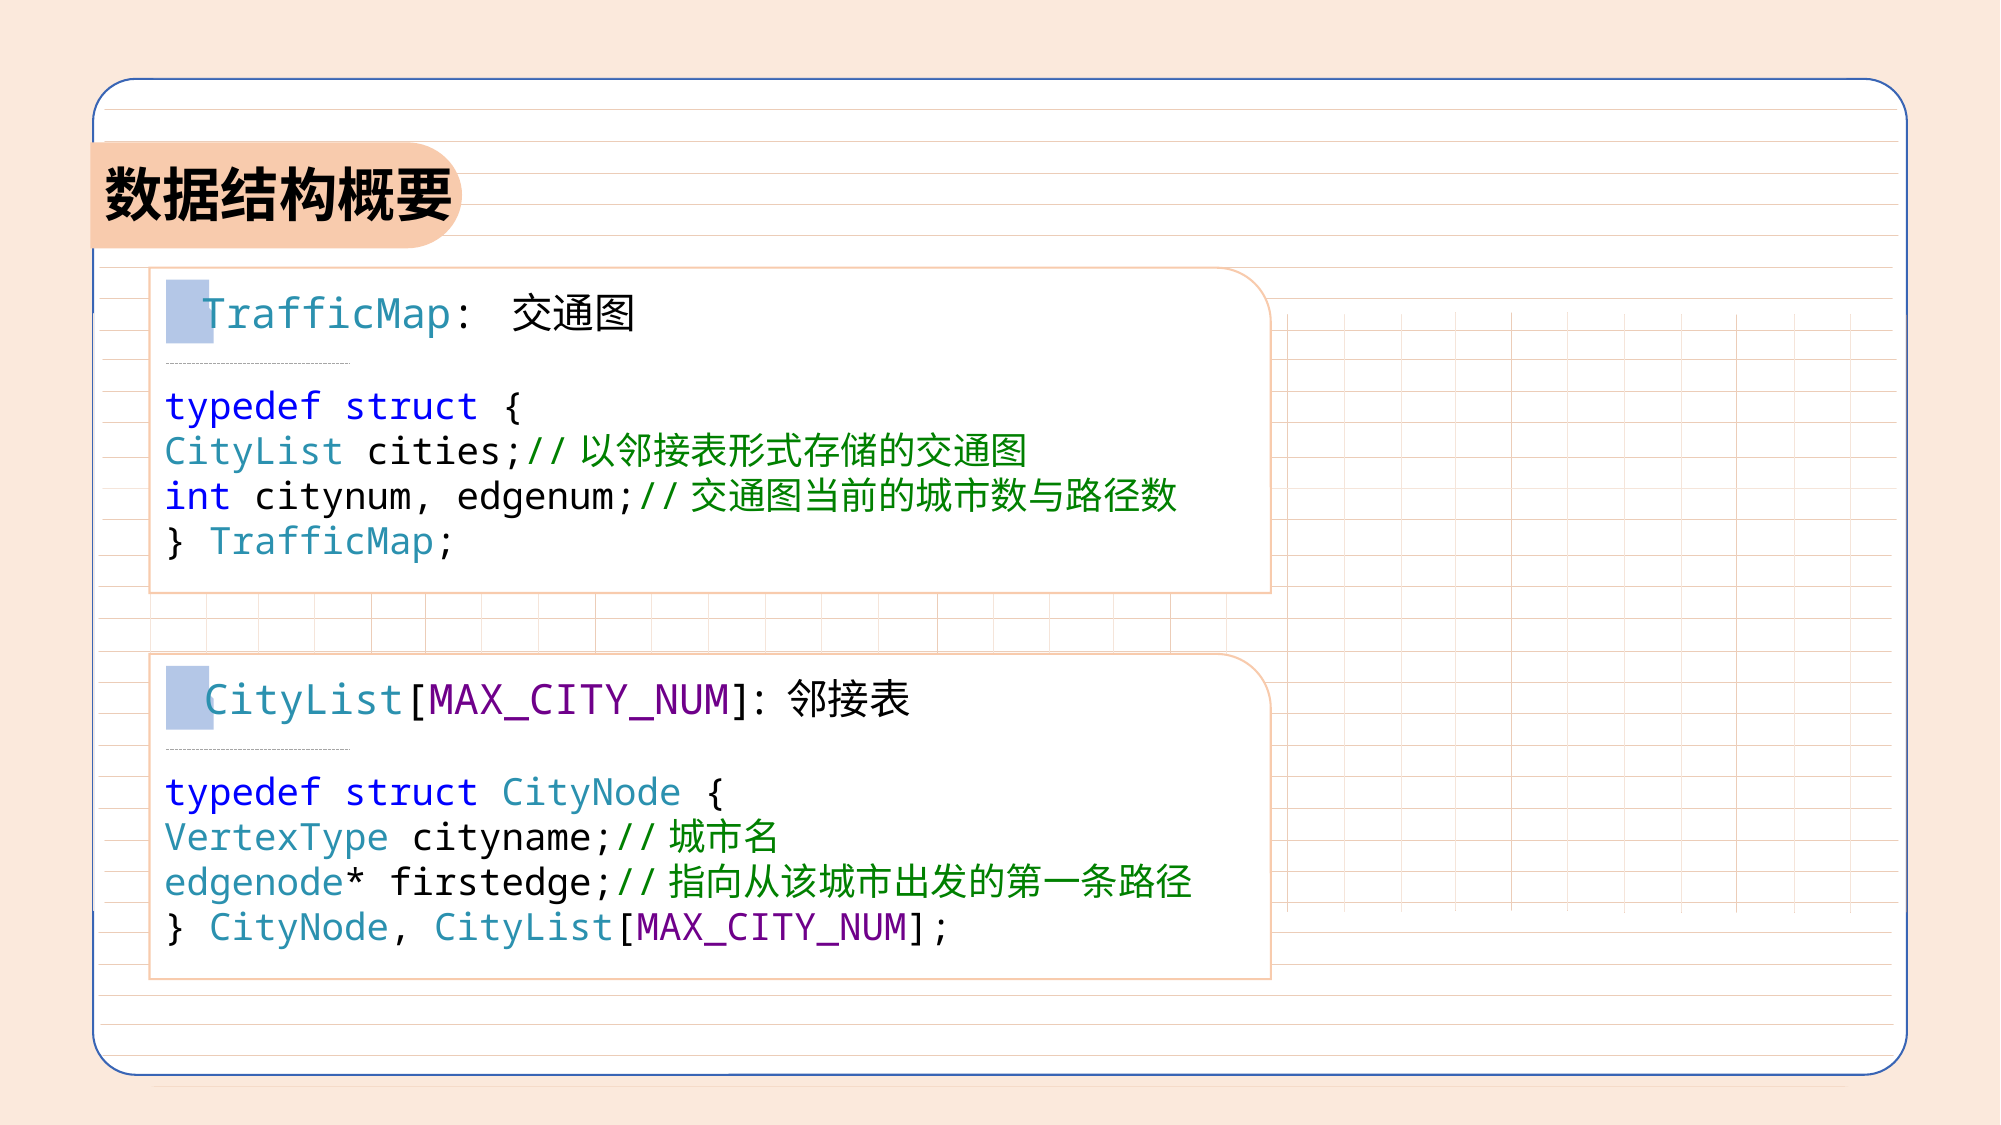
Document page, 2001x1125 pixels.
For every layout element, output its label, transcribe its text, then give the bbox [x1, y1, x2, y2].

text_box CityList[MAX_CITY_NUM]: 邻接表 [189, 666, 926, 731]
text_box [166, 665, 210, 730]
list 数据结构概要 [89, 159, 474, 239]
text_box [166, 279, 186, 344]
text_box typedef struct { CityList cities;//以邻接表形式存储的交通图 int citynum, edgenum;//交通图当前的城市数与路径数 } TrafficMap; [149, 374, 1239, 569]
text_box TrafficMap: 交通图 [186, 279, 652, 345]
text_box [148, 266, 1272, 595]
text_box [148, 652, 1272, 981]
text_box typedef struct CityNode { VertexType cityname;//城市名 edgenode* firstedge;//指向从该城市出发的第一条路径 } CityNode, CityList[MAX_CITY_NUM]; [149, 760, 1239, 956]
